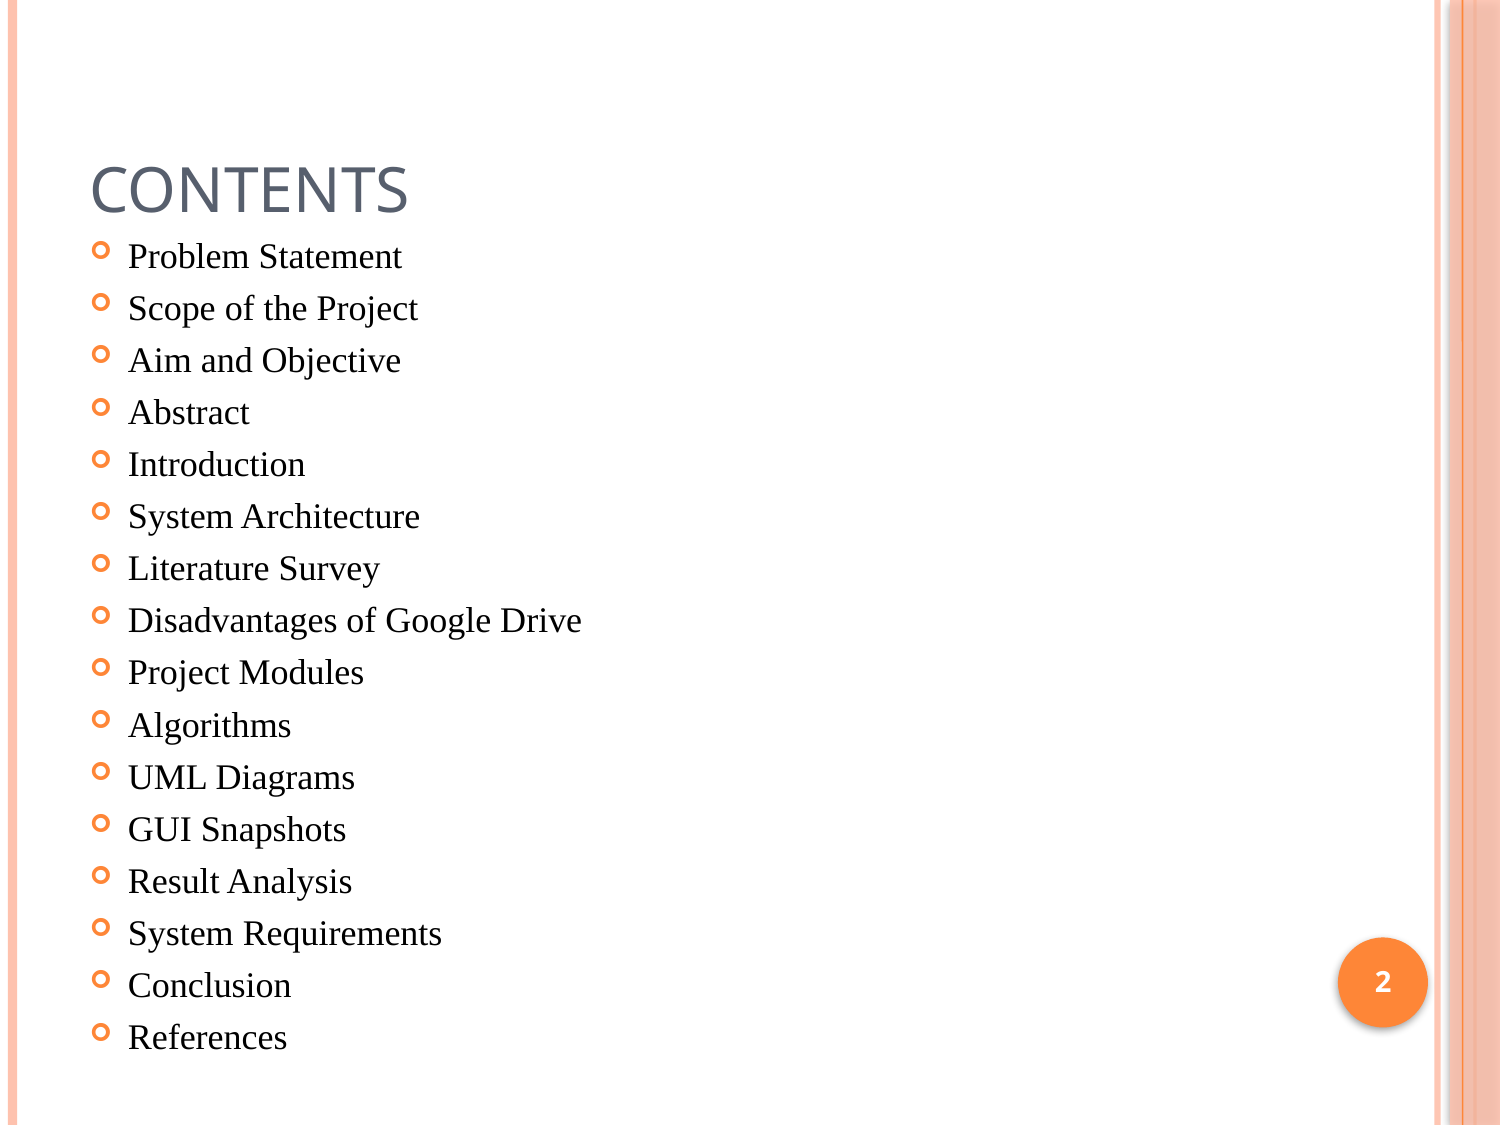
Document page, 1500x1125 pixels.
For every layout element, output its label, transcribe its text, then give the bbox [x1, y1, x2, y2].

slide_number 2 [1333, 940, 1434, 1027]
title CONTENTS [75, 45, 1300, 224]
list Problem Statement Scope of the Project Aim and Objective Abstract Introduction System Architecture Literature Survey Disadvantages of Google Drive Project Modules Algorithms UML Diagrams GUI Snapshots Result Analysis System Requirements Conclusion References [75, 224, 1350, 1075]
